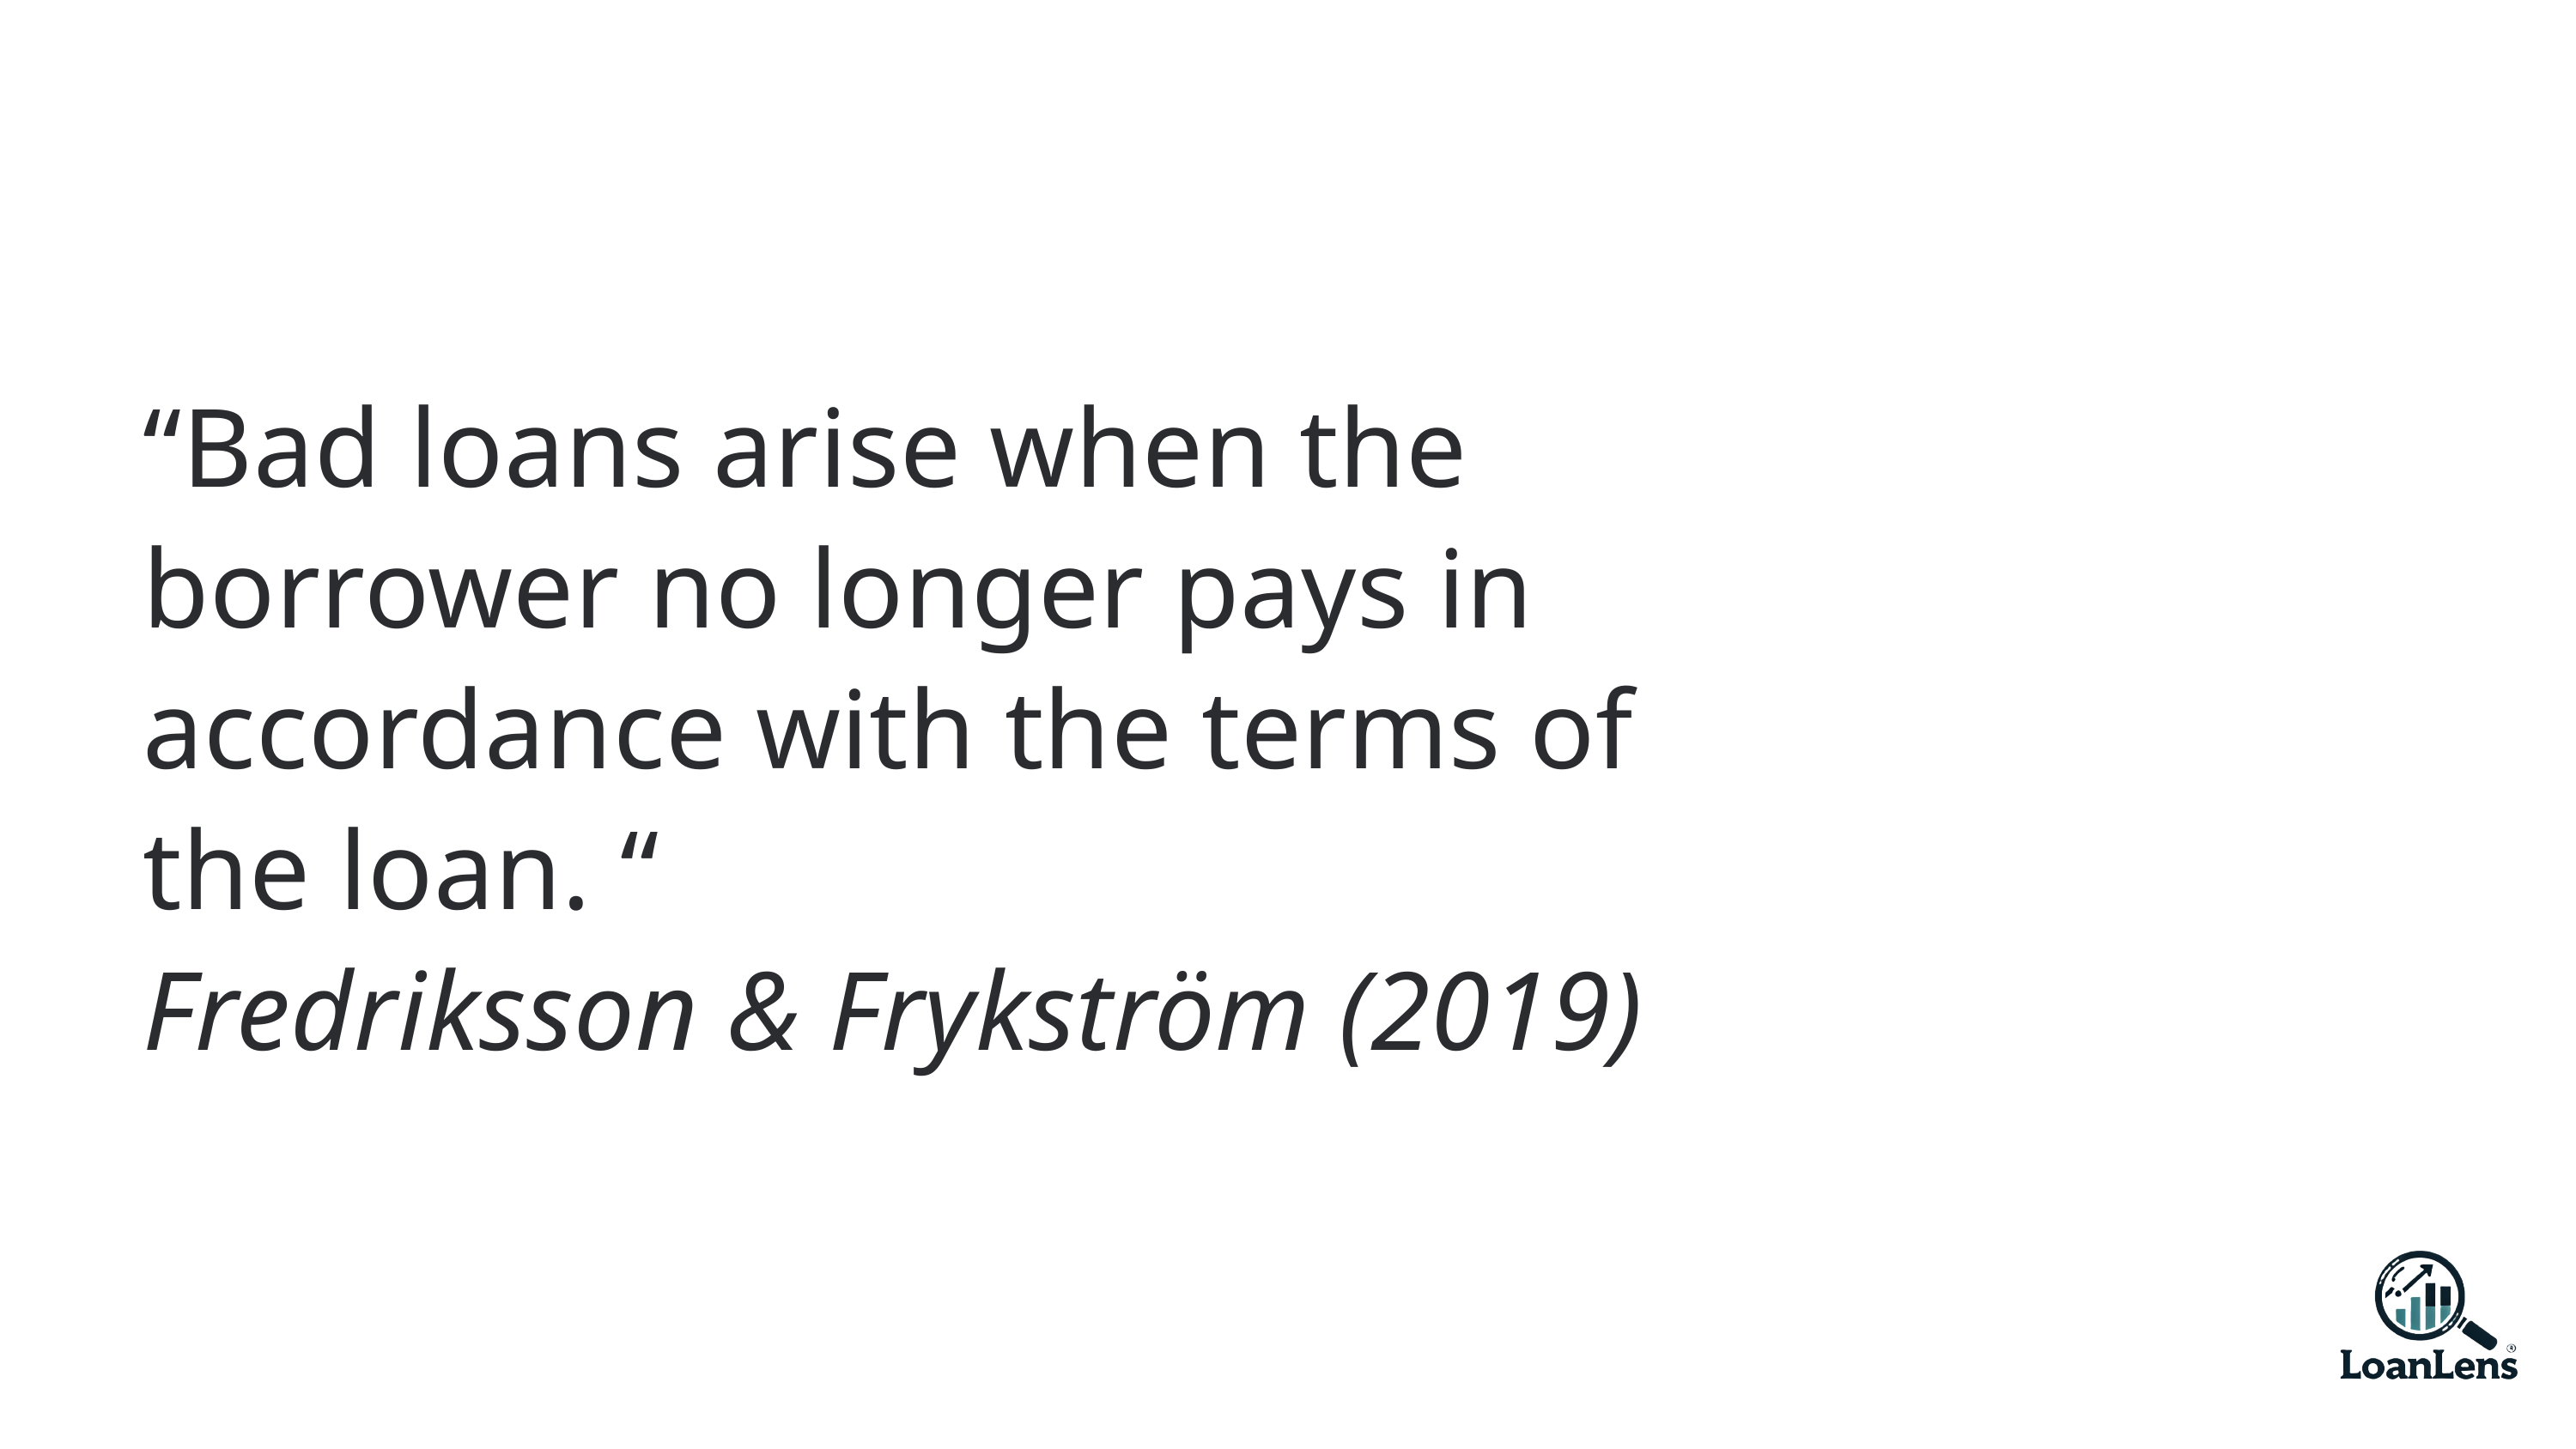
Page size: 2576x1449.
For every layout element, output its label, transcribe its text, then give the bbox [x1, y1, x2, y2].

text_box “Bad loans arise when the borrower no longer pays in accordance with the terms of the loan. “ Fredriksson & Frykström (2019) [143, 368, 1739, 1072]
picture [2336, 1248, 2519, 1384]
